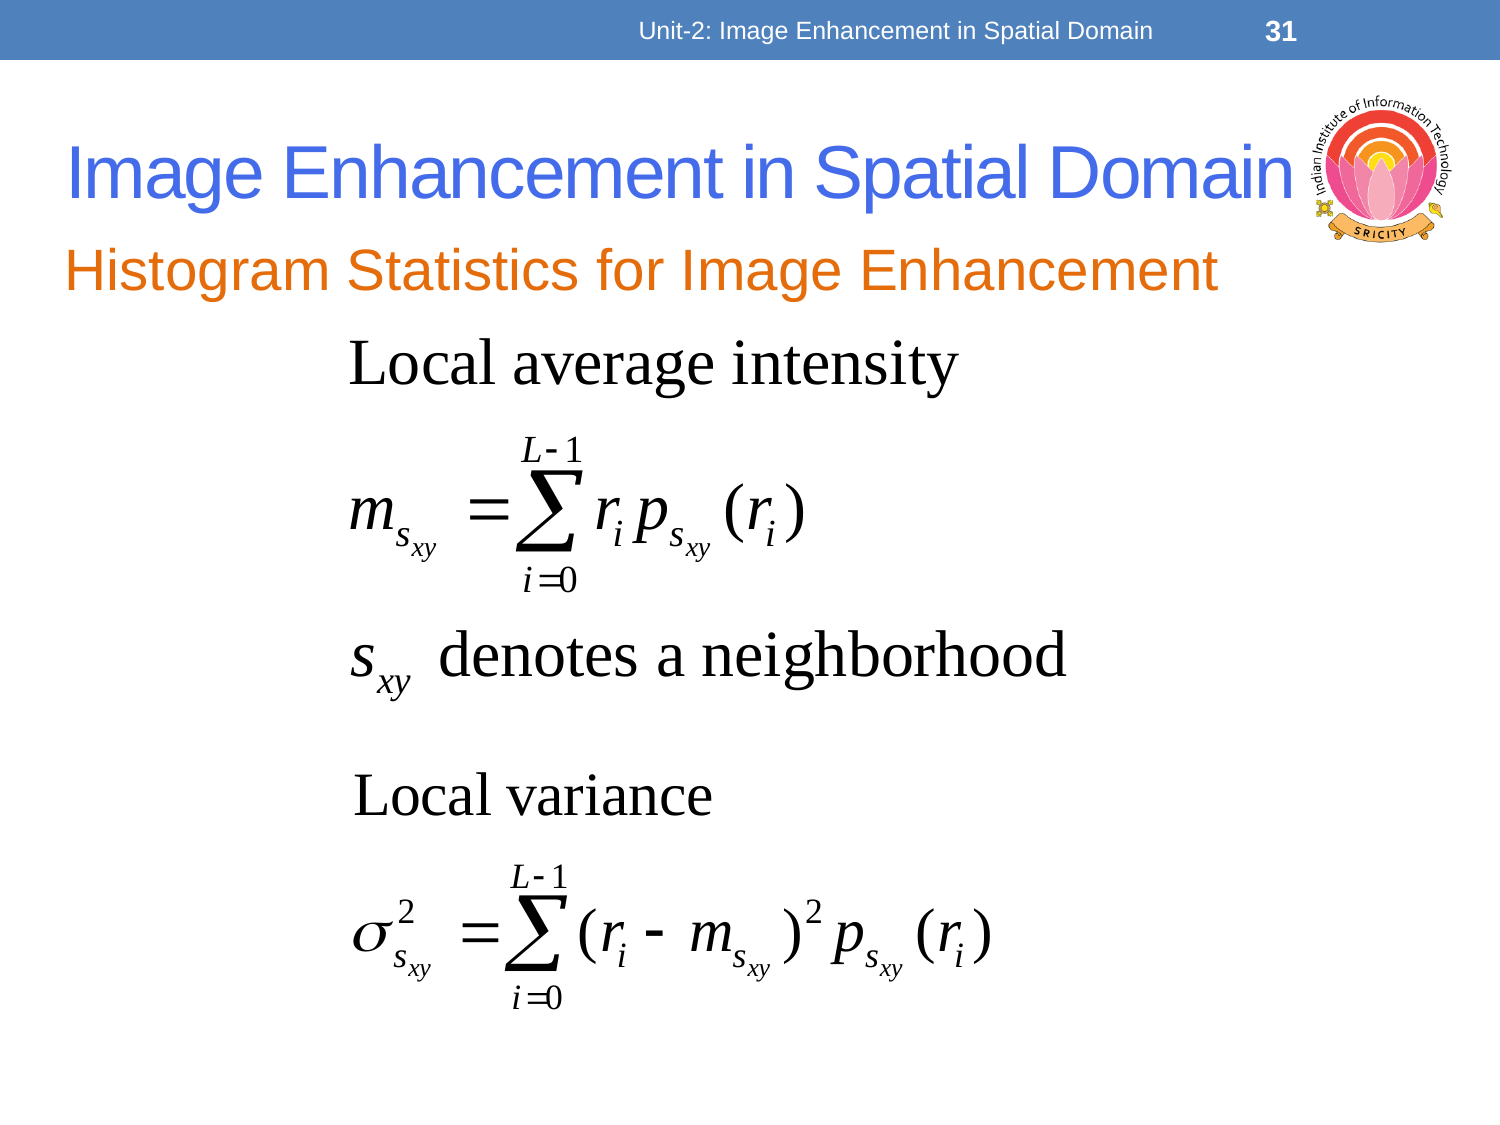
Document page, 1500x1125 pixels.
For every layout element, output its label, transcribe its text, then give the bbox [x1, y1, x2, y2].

footer Unit-2: Image Enhancement in Spatial Domain [562, 3, 1238, 57]
text_box Histogram Statistics for Image Enhancement [50, 224, 1438, 370]
title Image Enhancement in Spatial Domain [50, 87, 1298, 224]
slide_number 31 [1250, 3, 1425, 57]
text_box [343, 757, 1004, 1026]
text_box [338, 325, 1084, 718]
picture [1299, 87, 1463, 251]
